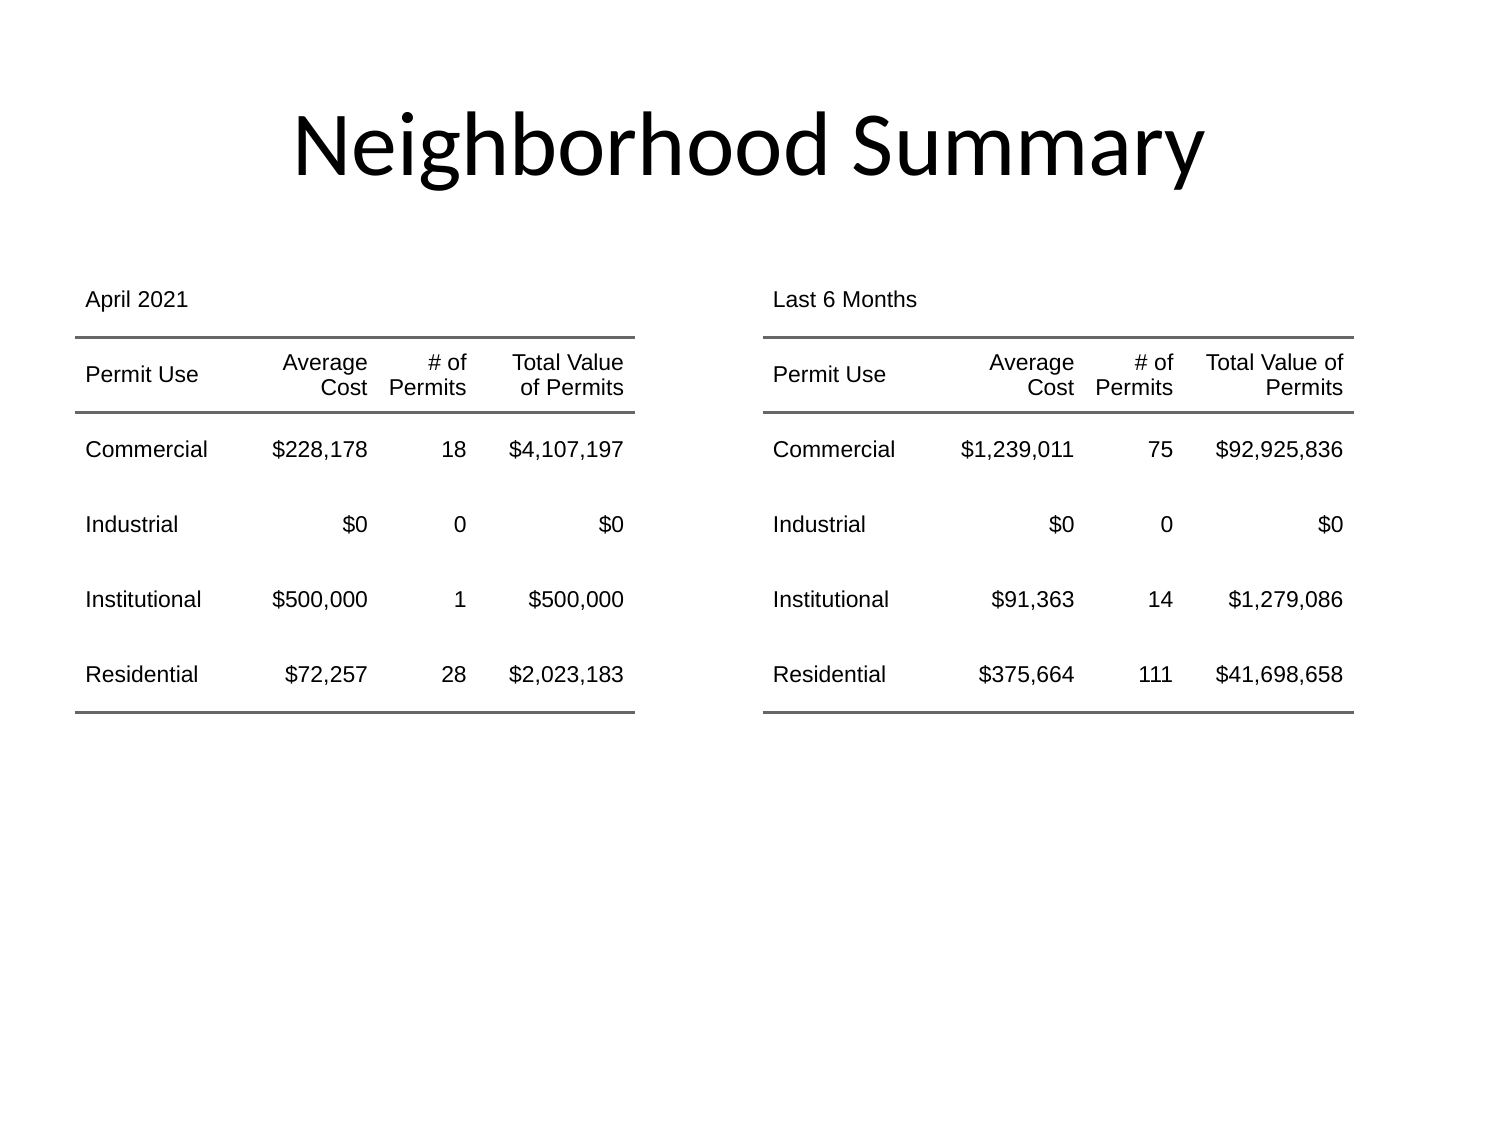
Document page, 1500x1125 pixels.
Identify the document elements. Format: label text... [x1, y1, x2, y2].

table_cell $72,257 [240, 638, 378, 711]
title Neighborhood Summary [75, 45, 1425, 233]
table_cell $500,000 [240, 563, 378, 638]
table_cell # of Permits [378, 339, 477, 411]
table_cell 75 [1085, 414, 1184, 488]
table_cell Total Value of Permits [477, 339, 635, 411]
table_cell $500,000 [477, 563, 635, 638]
table_cell Institutional [763, 563, 928, 638]
table_cell 18 [378, 414, 477, 488]
table_cell $0 [928, 488, 1085, 563]
table_cell Commercial [763, 414, 928, 488]
table_cell Average Cost [240, 339, 378, 411]
table_cell Industrial [763, 488, 928, 563]
table_cell 111 [1085, 638, 1184, 711]
table_header April 2021 [75, 262, 635, 336]
table_cell $92,925,836 [1184, 414, 1354, 488]
table_cell 0 [378, 488, 477, 563]
table_cell 1 [378, 563, 477, 638]
table_cell Average Cost [928, 339, 1085, 411]
table_cell 0 [1085, 488, 1184, 563]
table_cell $91,363 [928, 563, 1085, 638]
table_cell $228,178 [240, 414, 378, 488]
table_cell 14 [1085, 563, 1184, 638]
table_cell $4,107,197 [477, 414, 635, 488]
table_cell $0 [477, 488, 635, 563]
table_cell $0 [1184, 488, 1354, 563]
table_cell $2,023,183 [477, 638, 635, 711]
table_cell Institutional [75, 563, 240, 638]
table_cell # of Permits [1085, 339, 1184, 411]
table_cell 28 [378, 638, 477, 711]
table_cell $41,698,658 [1184, 638, 1354, 711]
table_cell $0 [240, 488, 378, 563]
table_cell $375,664 [928, 638, 1085, 711]
table_cell Residential [763, 638, 928, 711]
table_cell Commercial [75, 414, 240, 488]
table_cell Total Value of Permits [1184, 339, 1354, 411]
table_cell Industrial [75, 488, 240, 563]
table_header Last 6 Months [763, 262, 1354, 336]
table_cell Permit Use [763, 339, 928, 411]
table_cell $1,239,011 [928, 414, 1085, 488]
table_cell Residential [75, 638, 240, 711]
table_cell Permit Use [75, 339, 240, 411]
table_cell $1,279,086 [1184, 563, 1354, 638]
